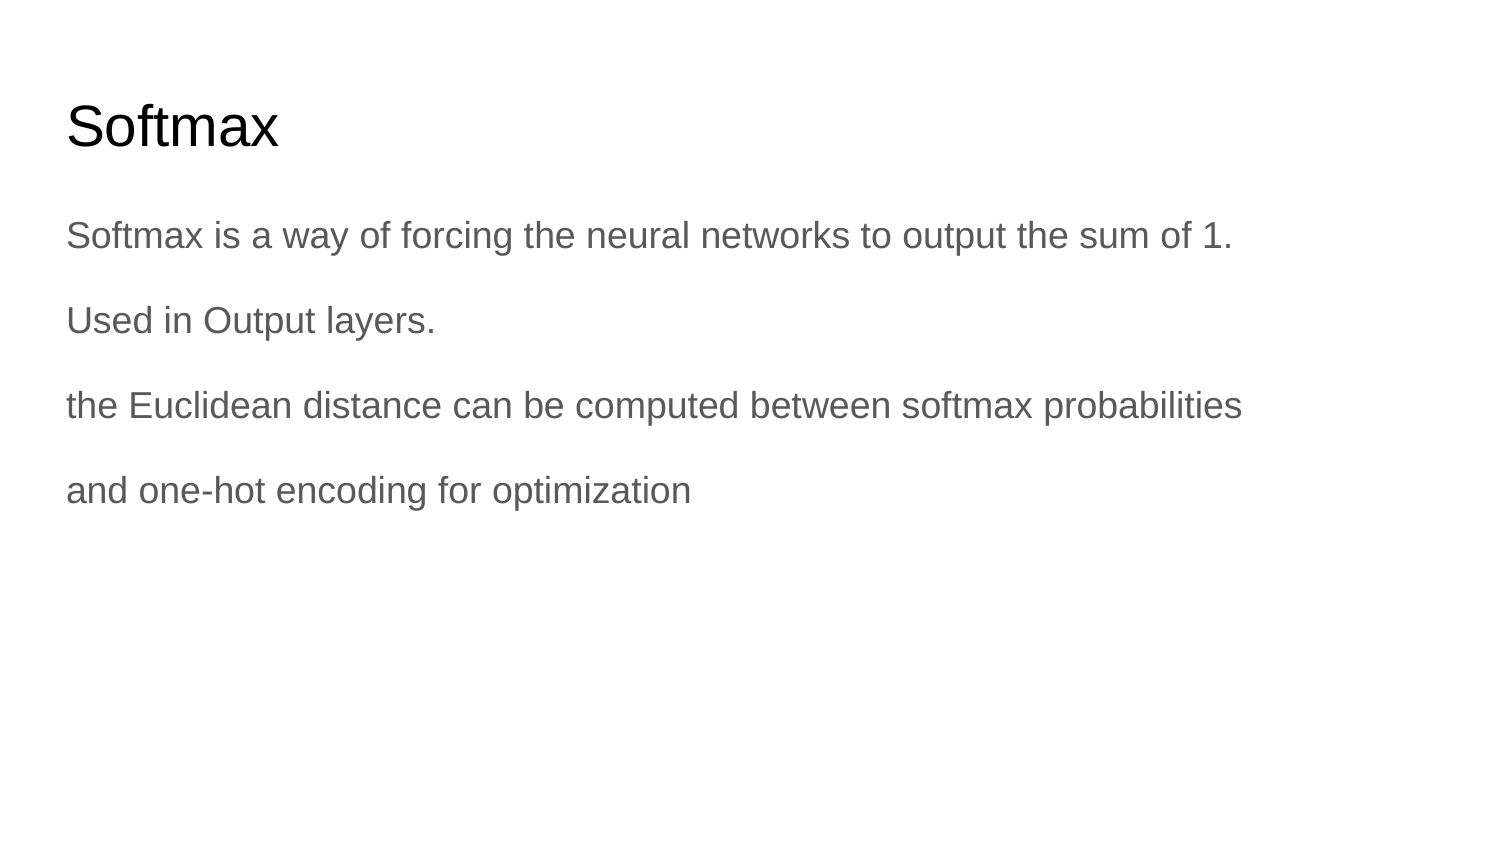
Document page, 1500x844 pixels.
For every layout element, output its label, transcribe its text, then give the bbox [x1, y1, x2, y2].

list Softmax is a way of forcing the neural networks to output the sum of 1. Used in Output layers. the Euclidean distance can be computed between softmax probabilities and one-hot encoding for optimization [51, 189, 1449, 750]
title Softmax [51, 72, 1449, 167]
